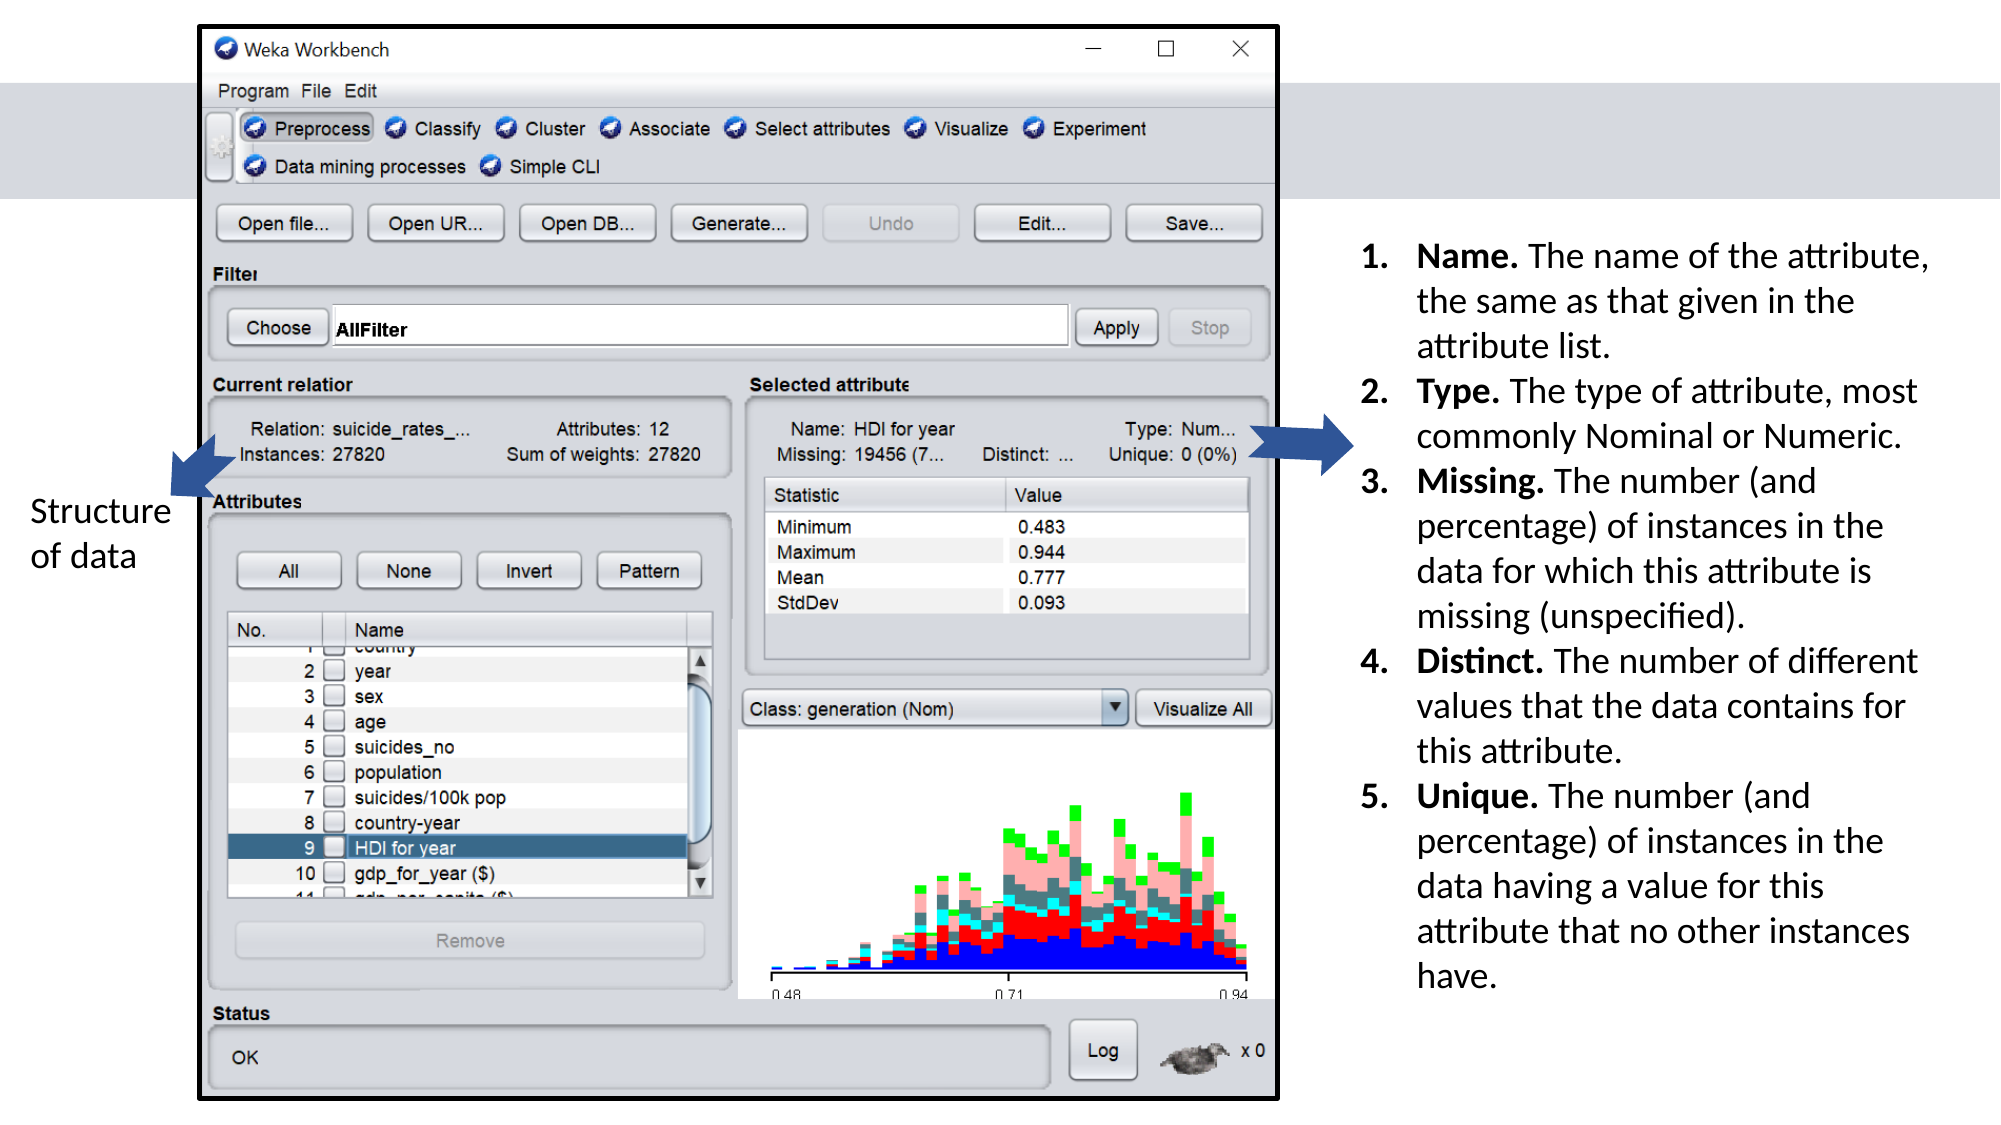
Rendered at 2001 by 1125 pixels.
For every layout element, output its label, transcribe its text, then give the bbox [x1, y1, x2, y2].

text_box [0, 82, 197, 199]
text_box [1280, 82, 2000, 199]
picture [201, 28, 1276, 1097]
text_box Name. The name of the attribute, the same as that given in the attribute list. Type. The type of attribute, most commonly Nominal or Numeric. Missing. The number (and percentage) of instances in the data for which this attribute is missing (unspecified). Distinct. The number of different values that the data contains for this attribute. Unique. The number (and percentage) of instances in the data having a value for this attribute that no other instances have. [1345, 223, 1973, 1004]
text_box Structure of data [15, 479, 160, 584]
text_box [1249, 271, 1356, 533]
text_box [160, 322, 236, 584]
